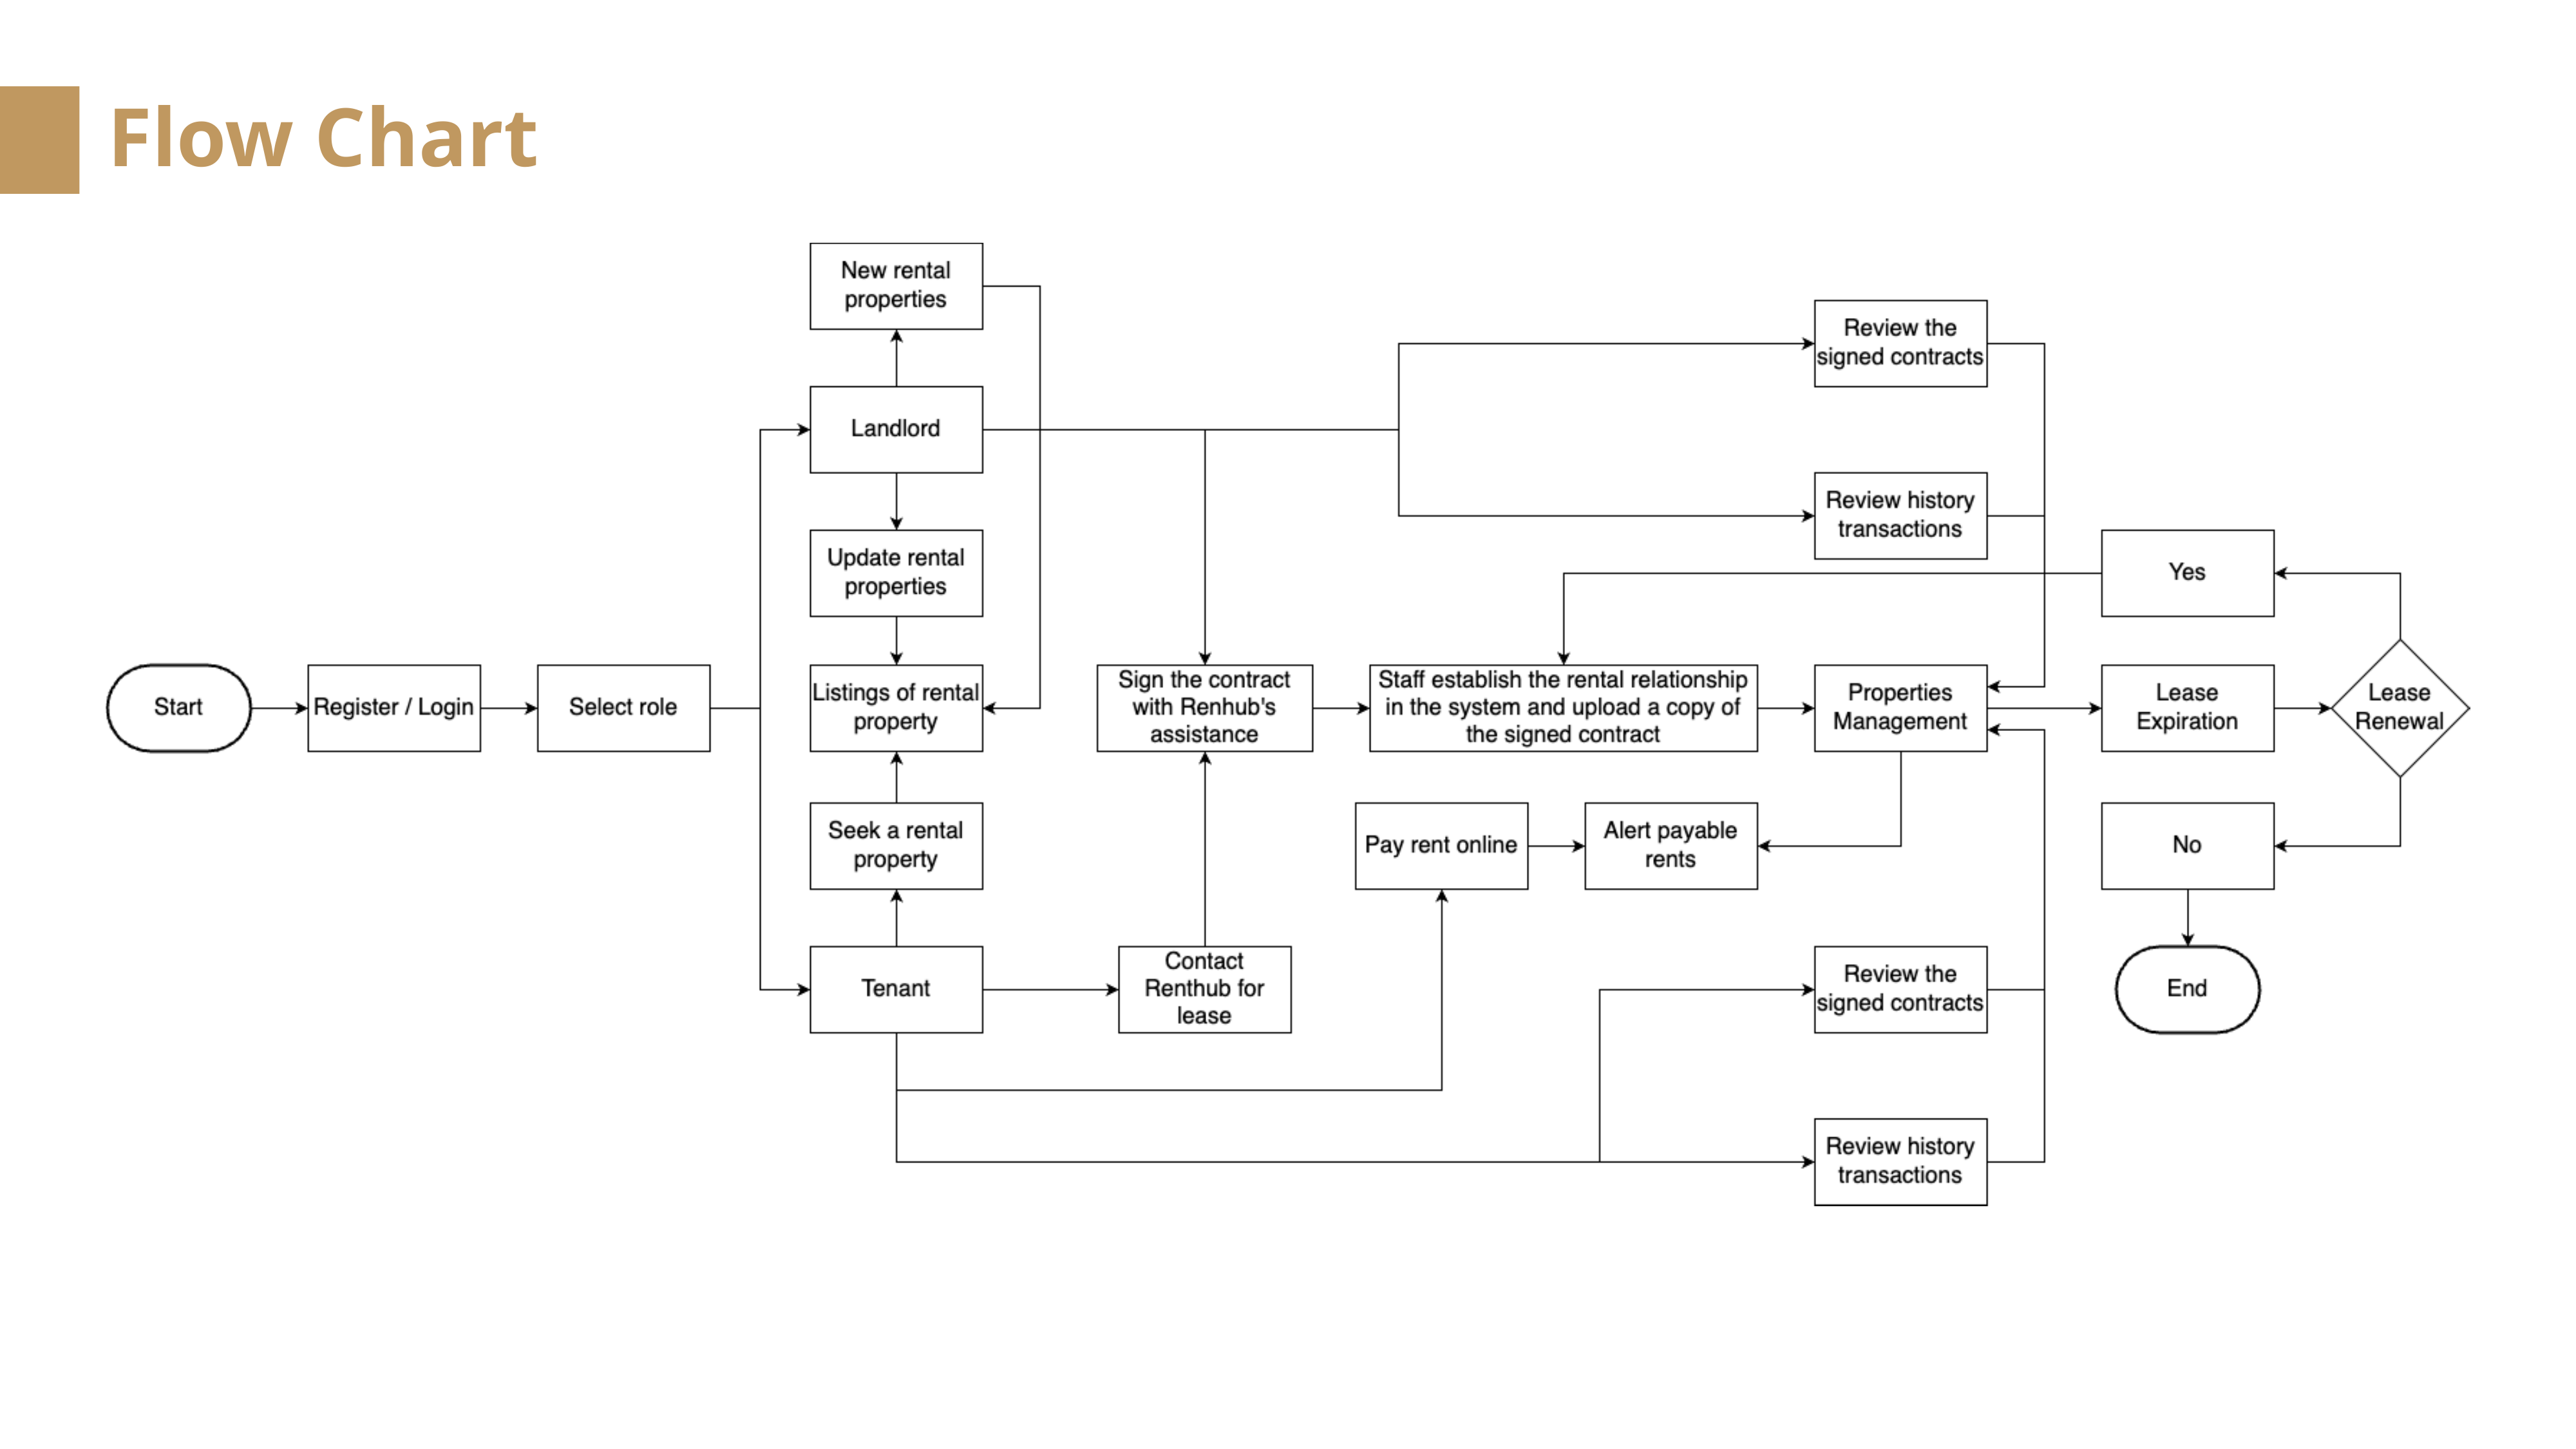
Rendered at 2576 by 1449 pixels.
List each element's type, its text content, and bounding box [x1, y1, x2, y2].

picture [106, 243, 2470, 1206]
text_box Flow Chart [102, 91, 545, 189]
text_box [0, 86, 80, 194]
